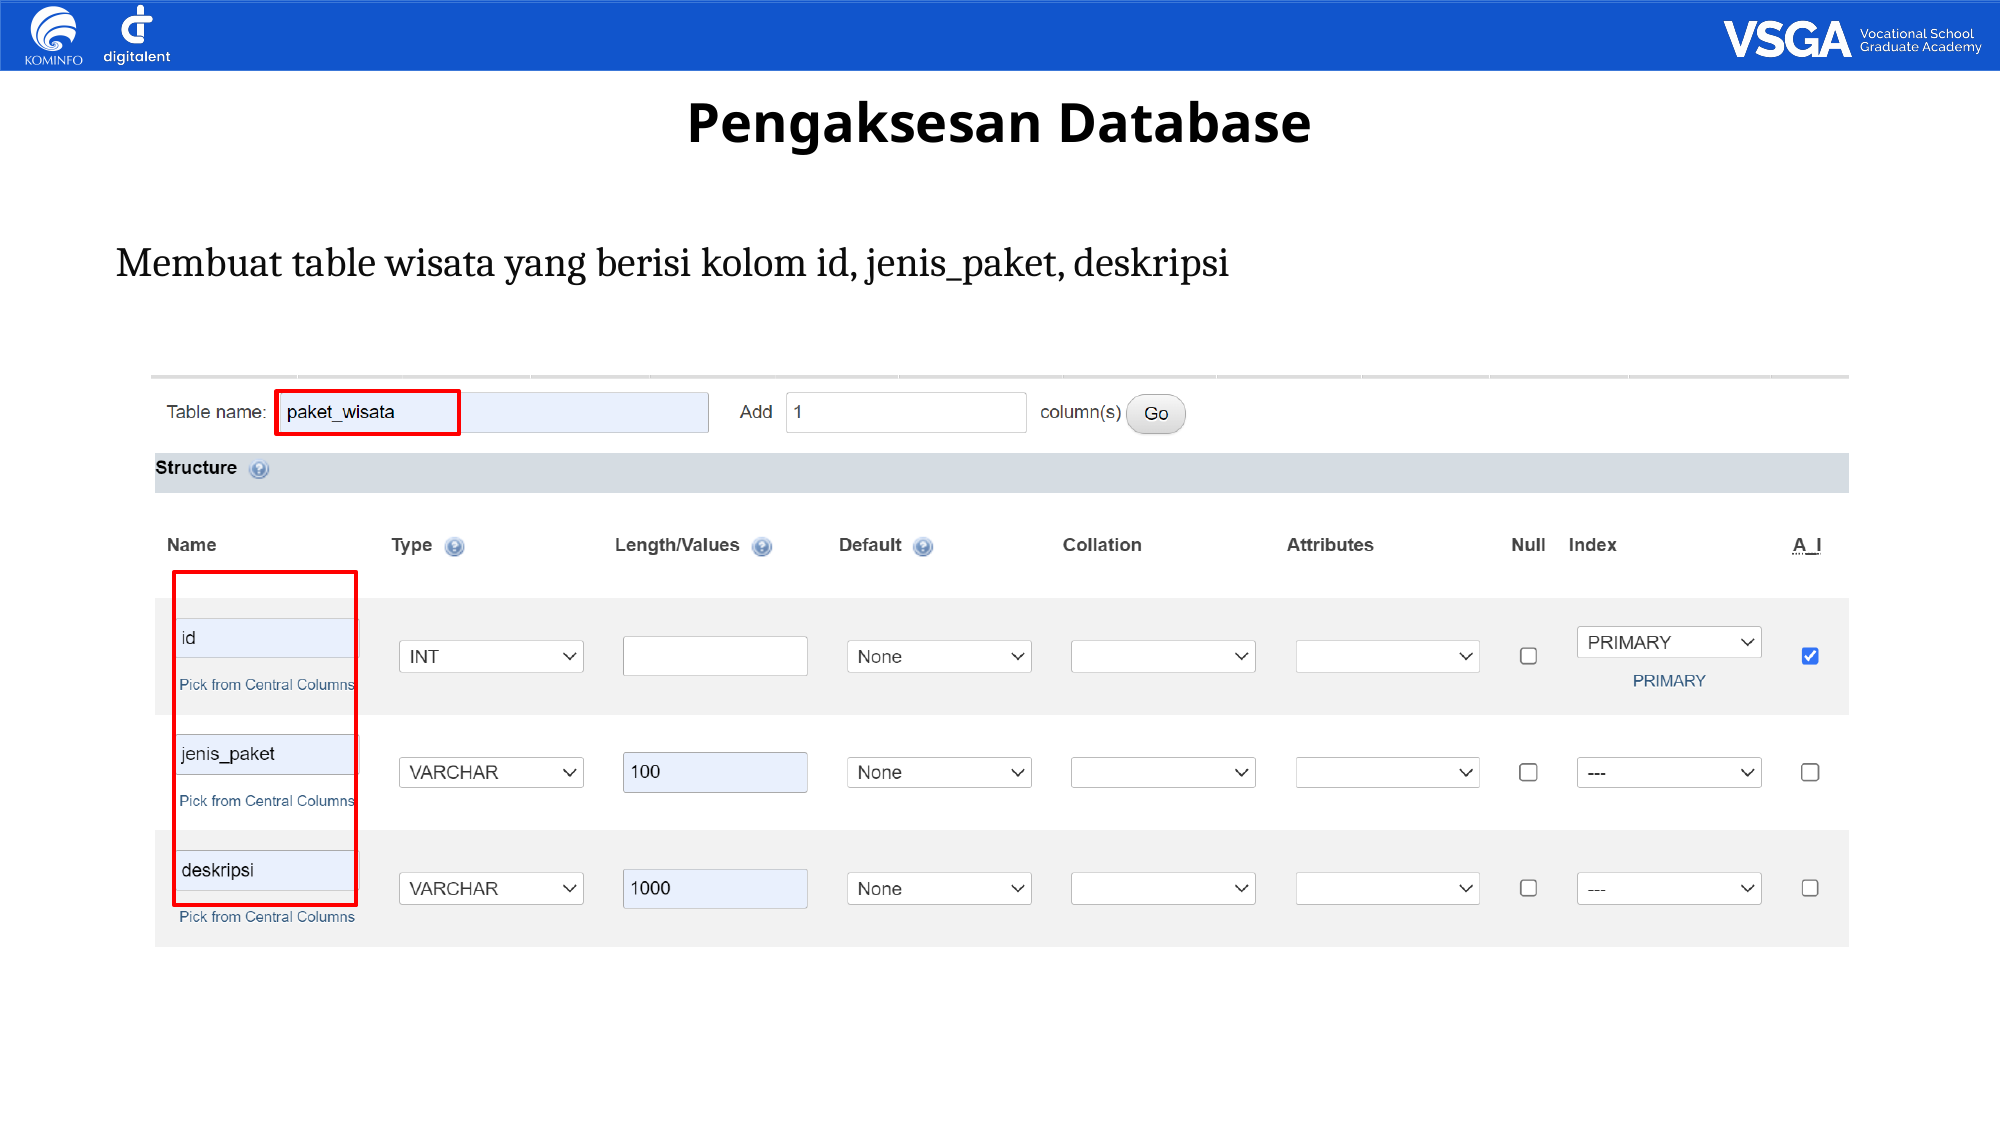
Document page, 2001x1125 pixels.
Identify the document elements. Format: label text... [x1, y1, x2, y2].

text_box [151, 374, 1849, 949]
text_box [0, 2, 7, 71]
picture [1703, 0, 2001, 113]
text_box Membuat table wisata yang berisi kolom id, jenis_paket, deskripsi [100, 219, 1891, 300]
picture [12, 0, 96, 78]
text_box Pengaksesan Database [109, 92, 1891, 162]
text_box [178, 2, 1701, 71]
picture [100, 0, 175, 69]
